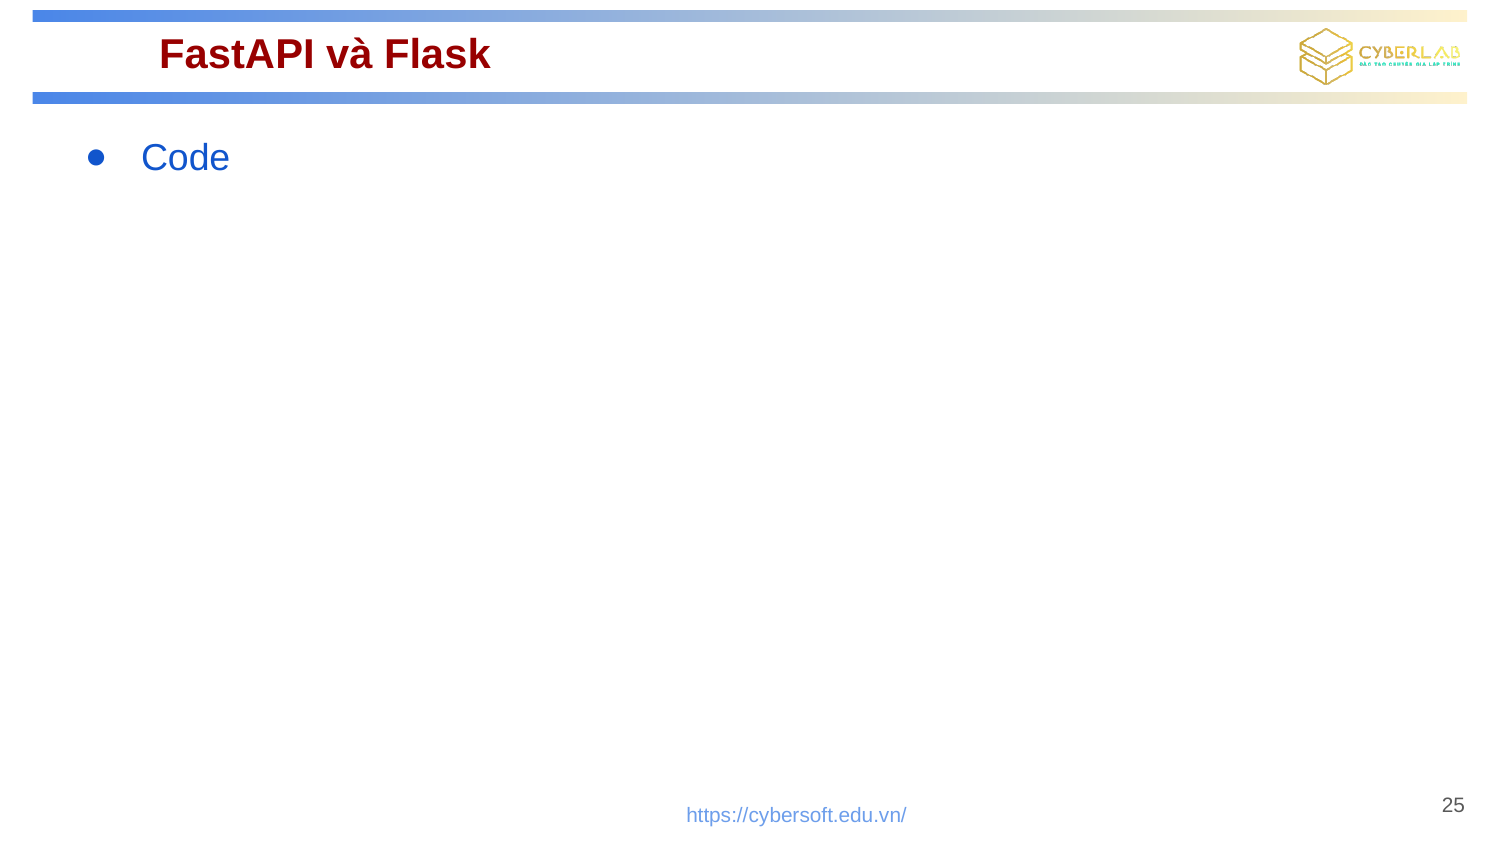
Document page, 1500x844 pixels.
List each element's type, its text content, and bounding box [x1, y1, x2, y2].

slide_number 25 [1389, 782, 1480, 830]
list Code [51, 111, 1449, 762]
picture [1449, 28, 1468, 85]
title FastAPI và Flask [144, 12, 1449, 93]
